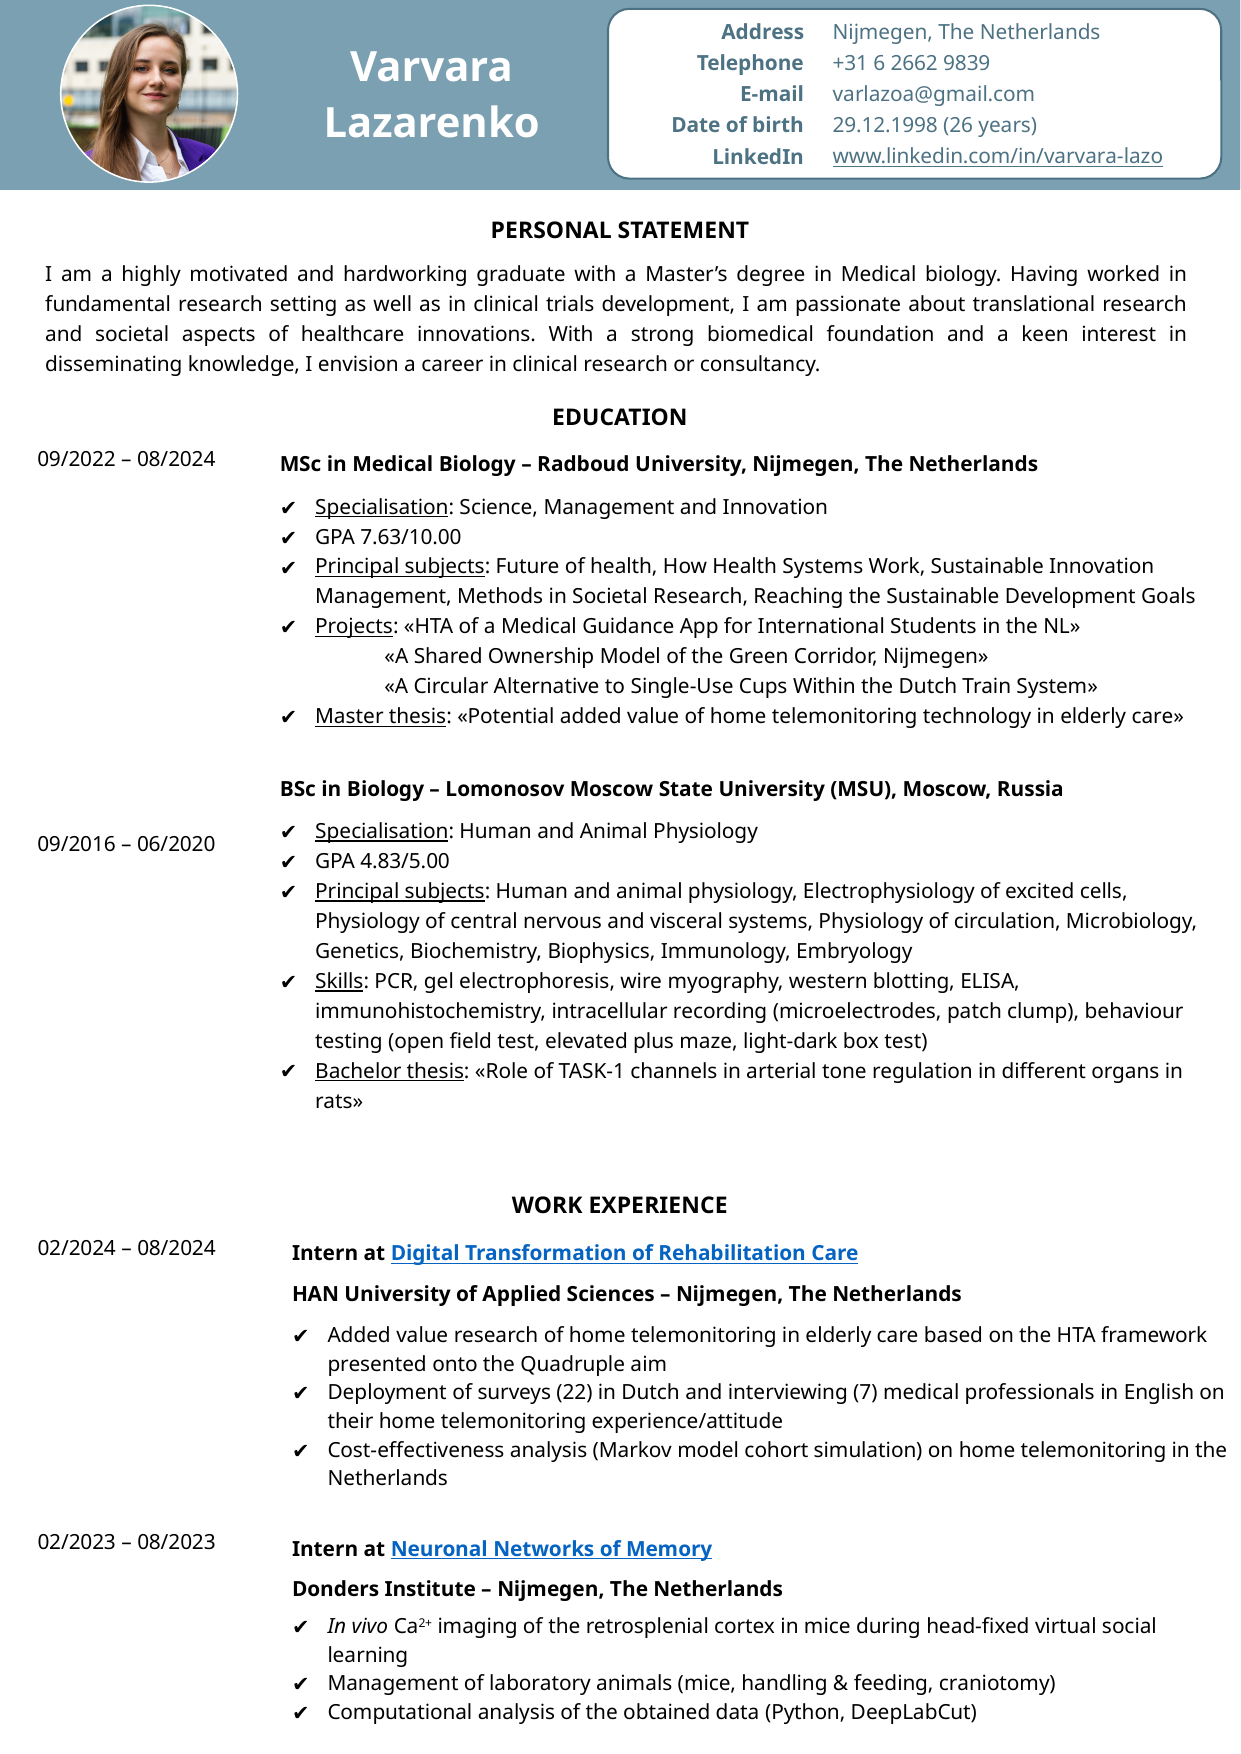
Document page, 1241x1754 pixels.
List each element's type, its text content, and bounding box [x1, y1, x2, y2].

text_box 02/2023 – 08/2023 [28, 1523, 256, 1558]
text_box Varvara Lazarenko [261, 35, 603, 151]
text_box 09/2022 – 08/2024 [27, 441, 271, 476]
text_box Nijmegen, The Netherlands +31 6 2662 9839 varlazoa@gmail.com 29.12.1998 (26 years) www.linkedin.com/in/varvara-lazo [823, 13, 1207, 177]
text_box Intern at Digital Transformation of Rehabilitation Care HAN University of Applied Sciences – Nijmegen, The Netherlands Added value research of home telemonitoring in elderly care based on the HTA framework presented onto the Quadruple aim Deployment of surveys (22) in Dutch and interviewing (7) medical professionals in English on their home telemonitoring experience/attitude Cost-effectiveness analysis (Markov model cohort simulation) on home telemonitoring in the Netherlands Intern at Neuronal Networks of Memory Donders Institute – Nijmegen, The Netherlands In vivo Ca2+ imaging of the retrosplenial cortex in mice during head-fixed virtual social learning Management of laboratory animals (mice, handling & feeding, craniotomy) Computational analysis of the obtained data (Python, DeepLabCut) [282, 1231, 1238, 1729]
text_box Address Telephone E-mail Date of birth LinkedIn [645, 13, 814, 173]
text_box EDUCATION [463, 397, 777, 435]
text_box [607, 8, 1222, 179]
text_box PERSONAL STATEMENT [388, 211, 852, 249]
text_box 09/2016 – 06/2020 [27, 826, 271, 861]
text_box I am a highly motivated and hardworking graduate with a Master’s degree in Medical biology. Having worked in fundamental research setting as well as in clinical trials development, I am passionate about translational research and societal aspects of healthcare innovations. With a strong biomedical foundation and a keen interest in disseminating knowledge, I envision a career in clinical research or consultancy. [35, 251, 1197, 381]
text_box [0, 0, 1241, 189]
text_box 02/2024 – 08/2024 [28, 1230, 256, 1265]
text_box WORK EXPERIENCE [481, 1185, 759, 1223]
text_box MSc in Medical Biology – Radboud University, Nijmegen, The Netherlands Specialisation: Science, Management and Innovation GPA 7.63/10.00 Principal subjects: Future of health, How Health Systems Work, Sustainable Innovation Management, Methods in Societal Research, Reaching the Sustainable Development Goals Projects: «HTA of a Medical Guidance App for International Students in the NL» «A Shared Ownership Model of the Green Corridor, Nijmegen» «A Circular Alternative to Single-Use Cups Within the Dutch Train System» Master thesis: «Potential added value of home telemonitoring technology in elderly care» BSc in Biology – Lomonosov Moscow State University (MSU), Moscow, Russia Specialisation: Human and Animal Physiology GPA 4.83/5.00 Principal subjects: Human and animal physiology, Electrophysiology of excited cells, Physiology of central nervous and visceral systems, Physiology of circulation, Microbiology, Genetics, Biochemistry, Biophysics, Immunology, Embryology Skills: PCR, gel electrophoresis, wire myography, western blotting, ELISA, immunohistochemistry, intracellular recording (microelectrodes, patch clump), behaviour testing (open field test, elevated plus maze, light-dark box test) Bachelor thesis: «Role of TASK-1 channels in arterial tone regulation in different organs in rats» [270, 441, 1222, 1117]
picture [60, 5, 238, 183]
